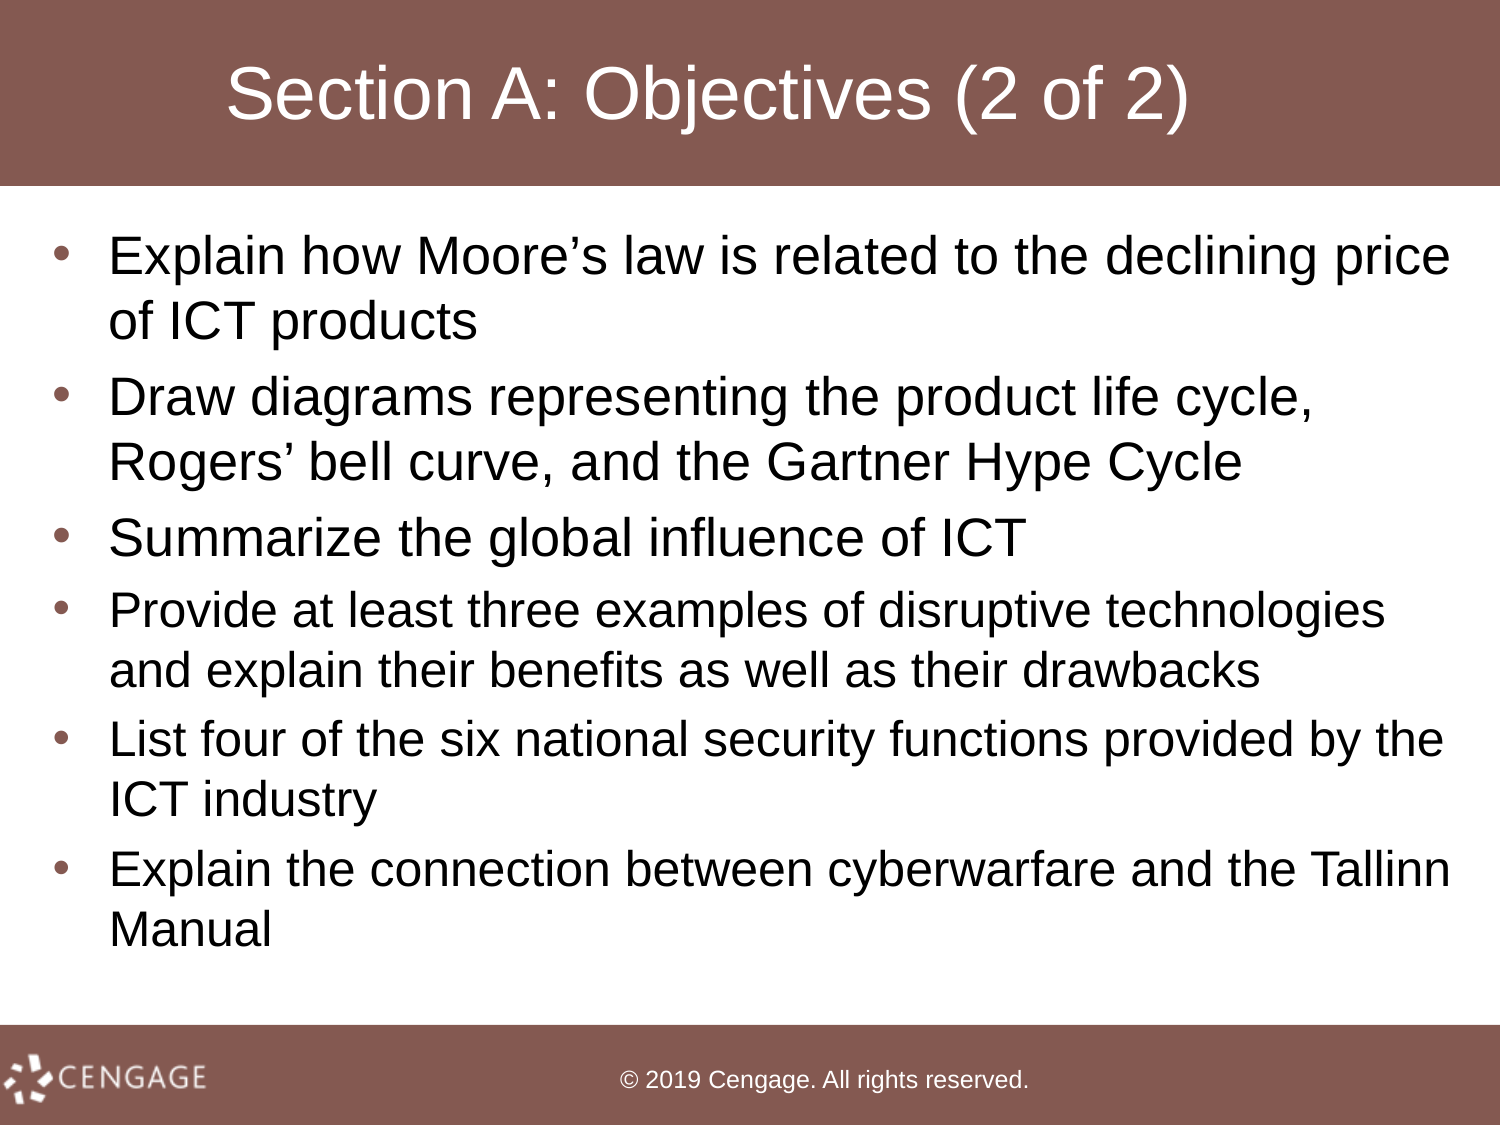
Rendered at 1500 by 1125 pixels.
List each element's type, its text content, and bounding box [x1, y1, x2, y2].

title Section A: Objectives (2 of 2) [75, 4, 1425, 175]
picture [0, 1051, 211, 1106]
list Explain how Moore’s law is related to the declining price of ICT products Draw diagrams representing the product life cycle, Rogers’ bell curve, and the Gartner Hype Cycle Summarize the global influence of ICT Provide at least three examples of disruptive technologies and explain their benefits as well as their drawbacks List four of the six national security functions provided by the ICT industry Explain the connection between cyberwarfare and the Tallinn Manual [37, 212, 1475, 1005]
